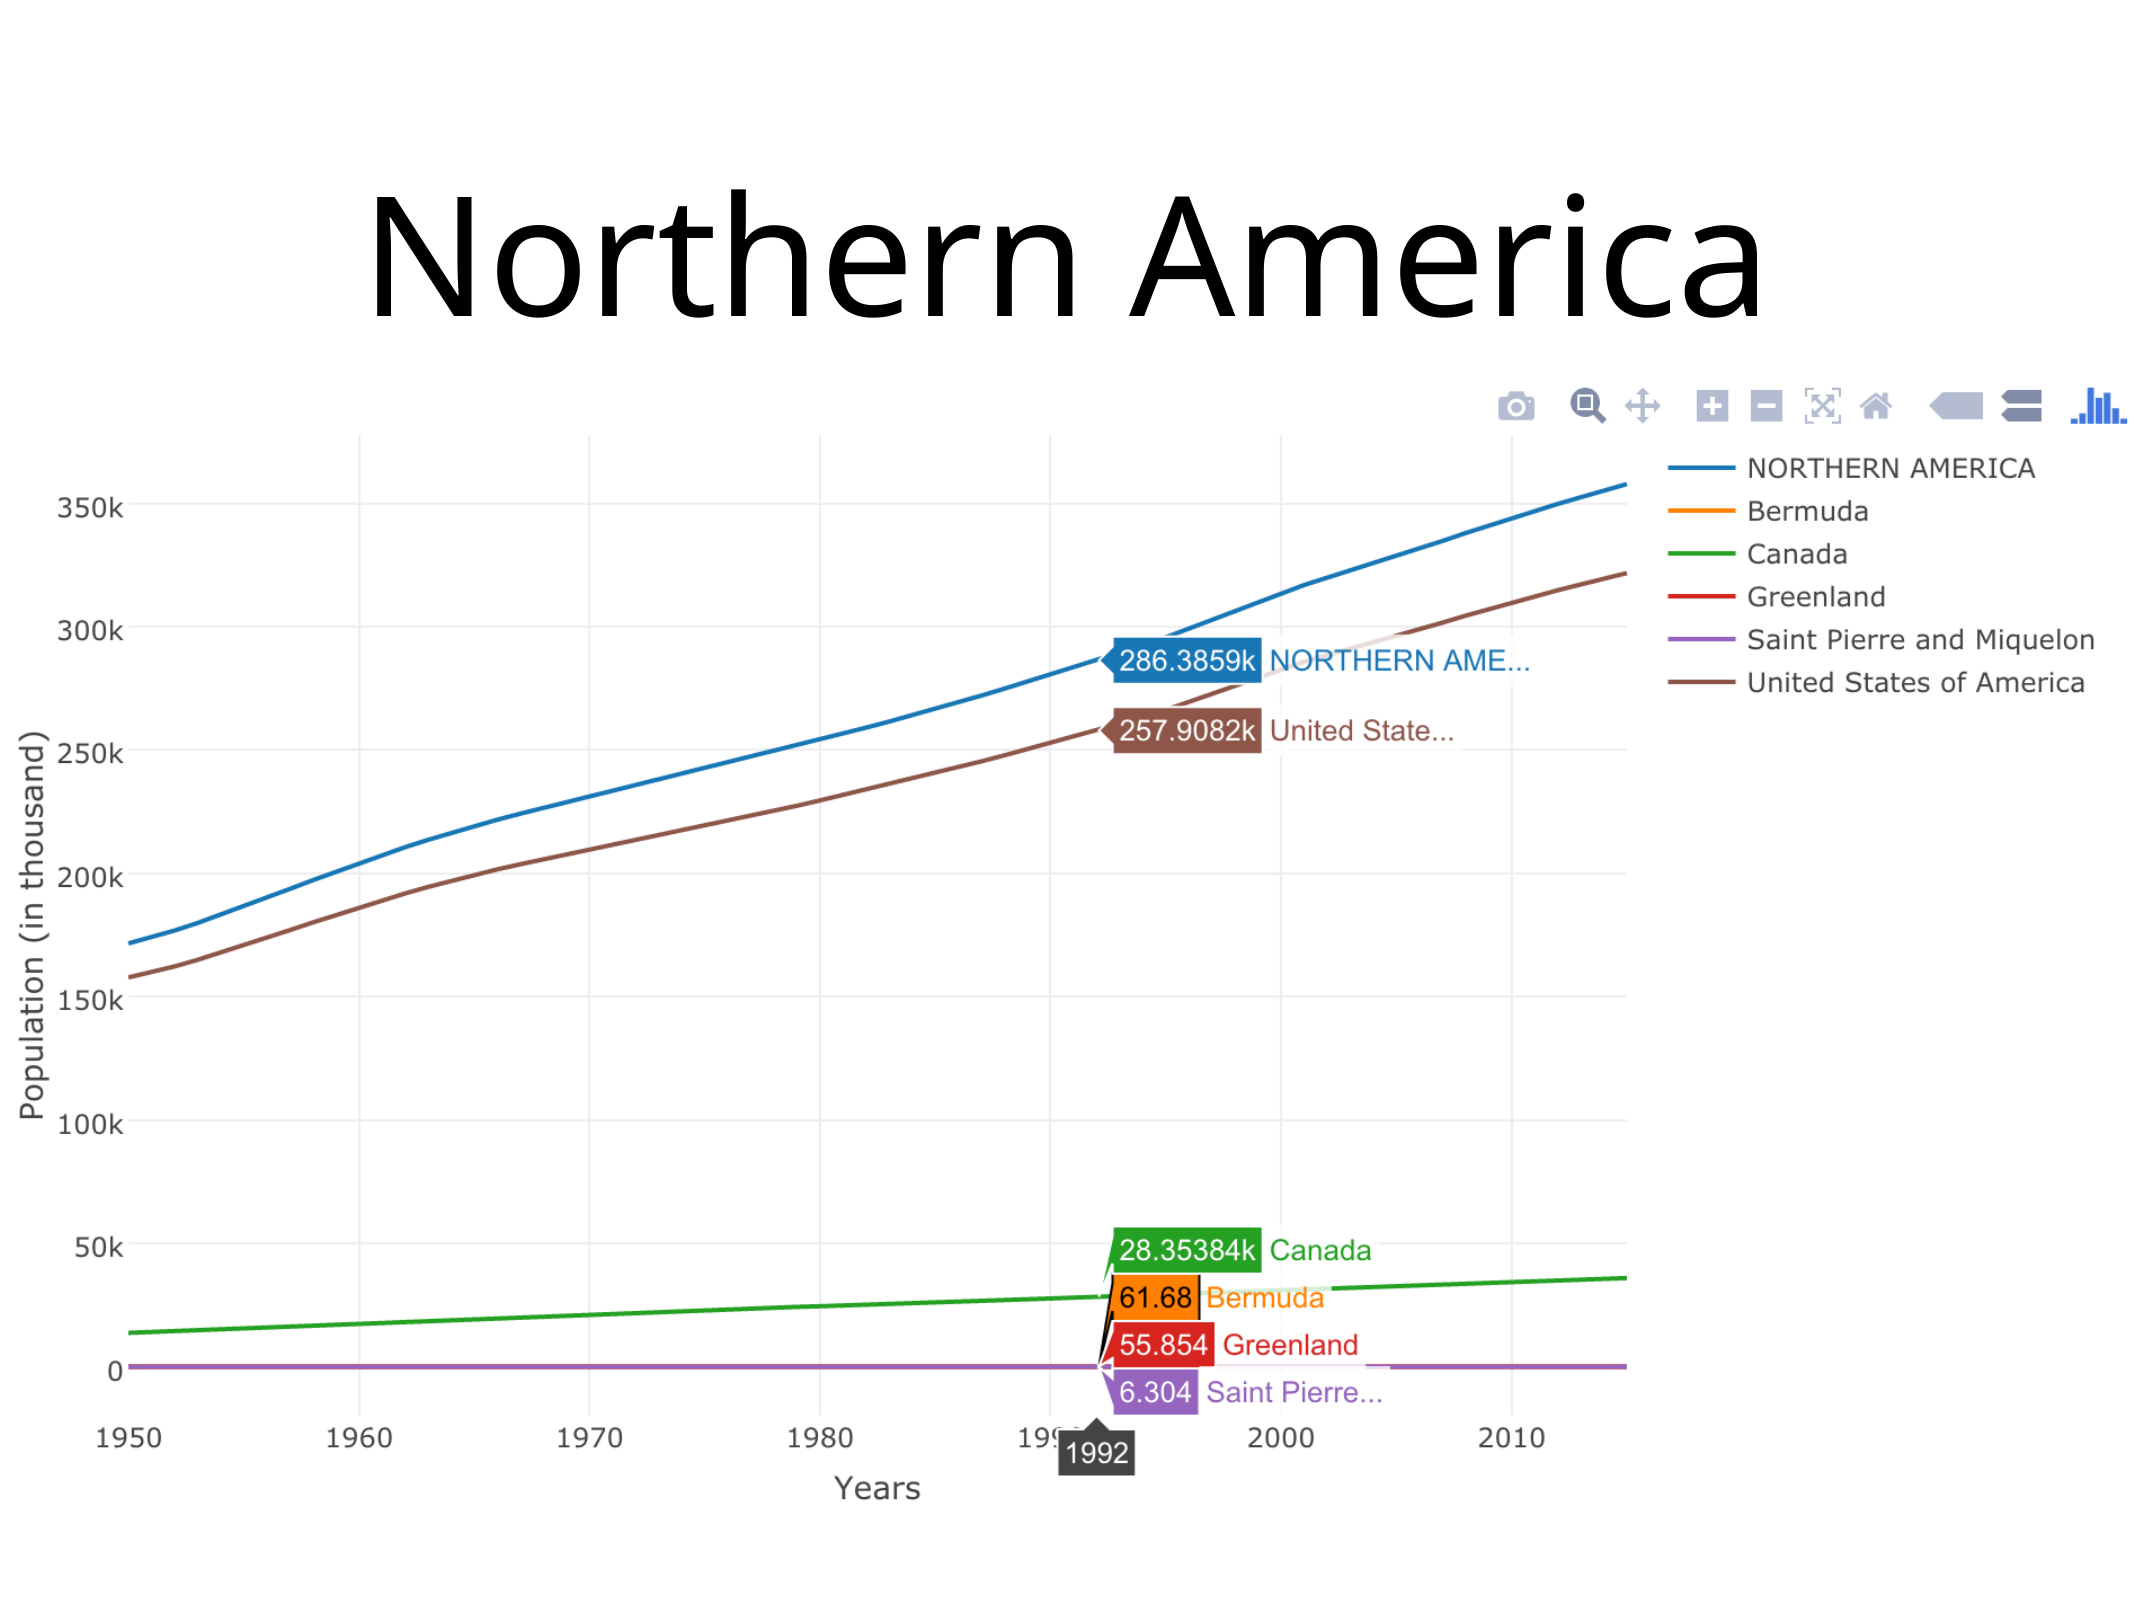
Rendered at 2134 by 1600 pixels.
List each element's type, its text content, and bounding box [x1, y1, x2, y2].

picture [0, 381, 2134, 1506]
title Northern America [155, 72, 1978, 374]
